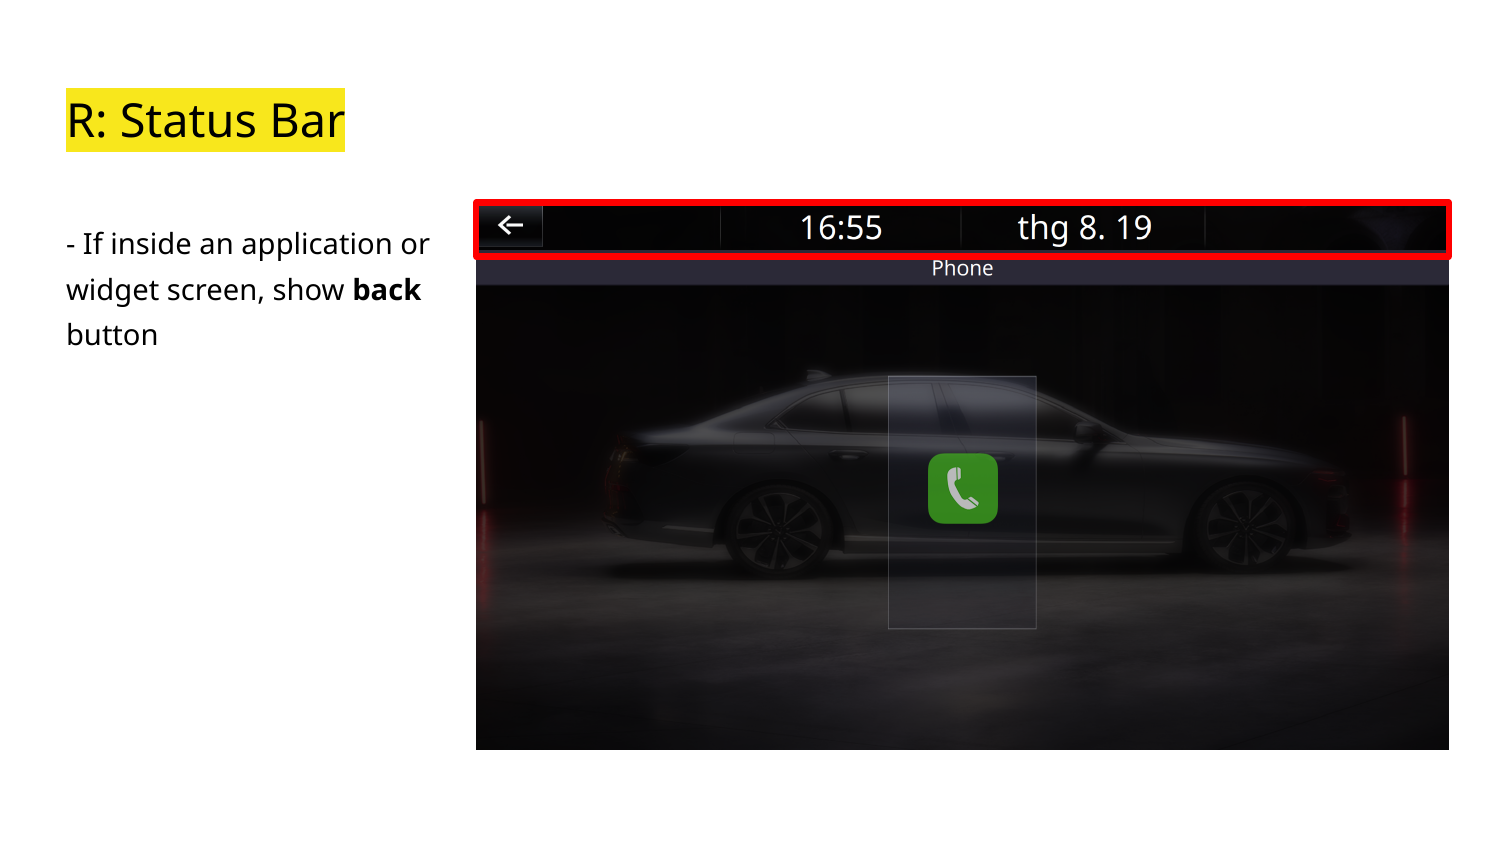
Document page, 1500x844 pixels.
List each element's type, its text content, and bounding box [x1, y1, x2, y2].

list - If inside an application or widget screen, show back button [51, 202, 473, 750]
picture [476, 202, 1450, 750]
title R: Status Bar [51, 72, 1449, 167]
